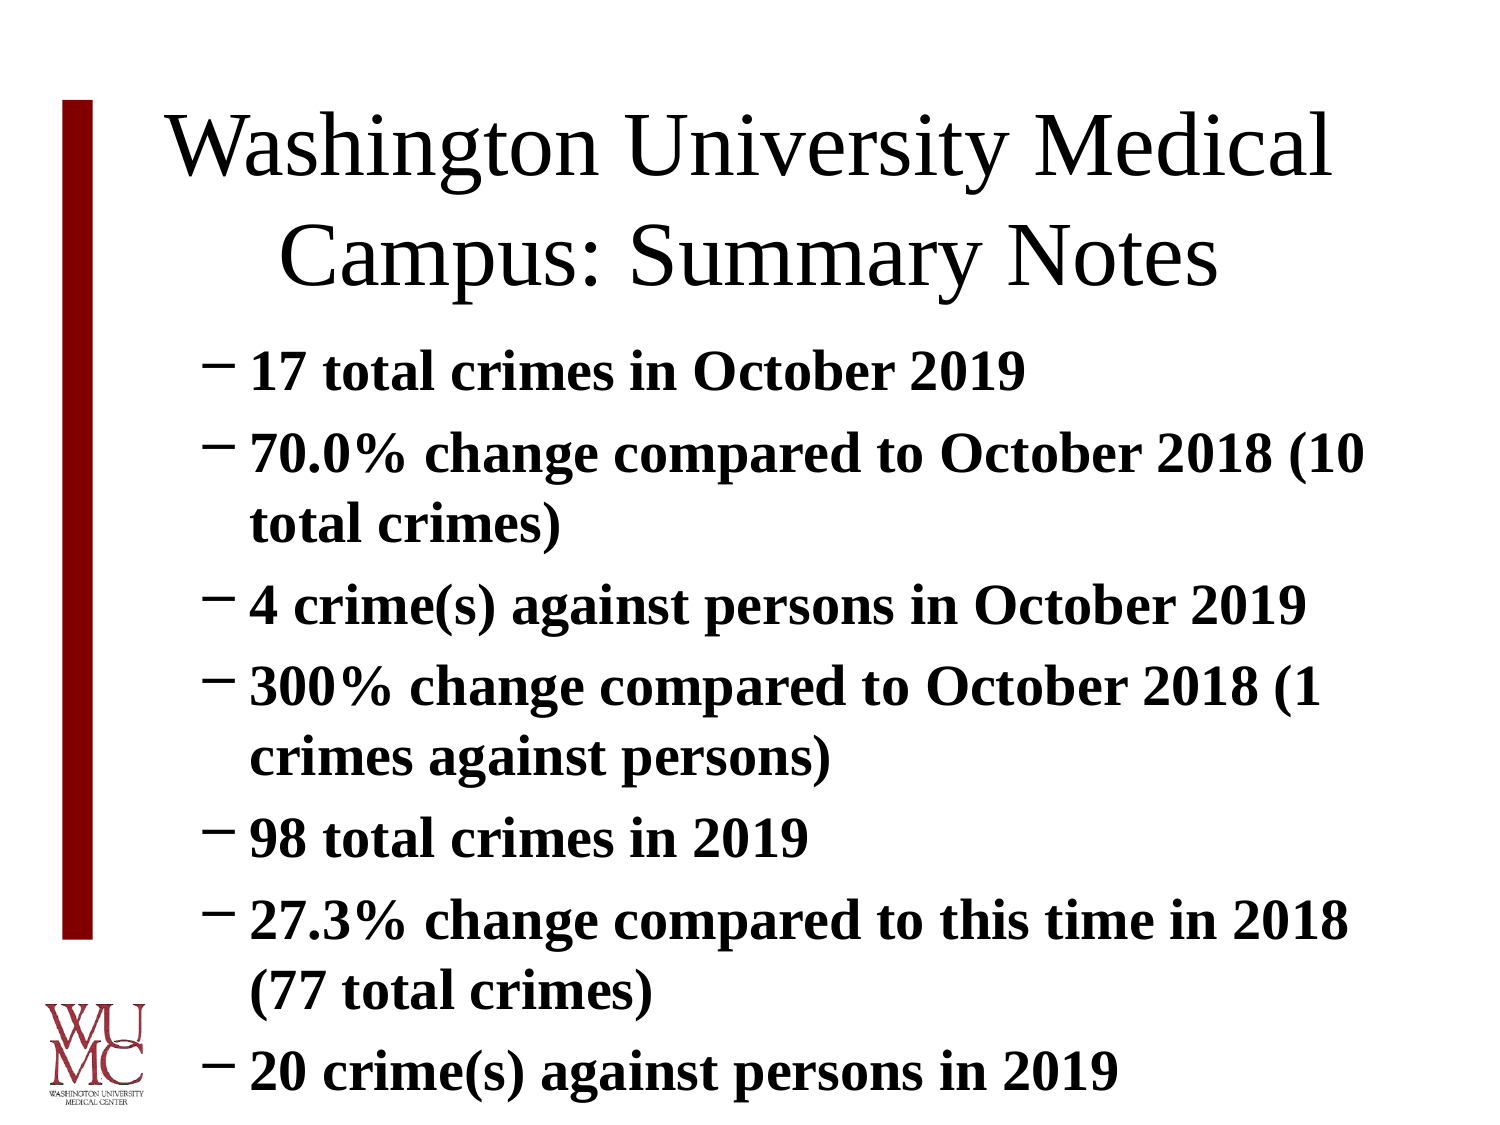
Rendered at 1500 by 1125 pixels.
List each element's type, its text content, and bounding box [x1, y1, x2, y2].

title Washington University Medical Campus: Summary Notes [112, 99, 1388, 288]
picture [41, 996, 156, 1113]
list 17 total crimes in October 2019 70.0% change compared to October 2018 (10 total crimes) 4 crime(s) against persons in October 2019 300% change compared to October 2018 (1 crimes against persons) 98 total crimes in 2019 27.3% change compared to this time in 2018 (77 total crimes) 20 crime(s) against persons in 2019 150% change compared to this time in 2018 (8 crimes against persons) [112, 324, 1388, 1001]
